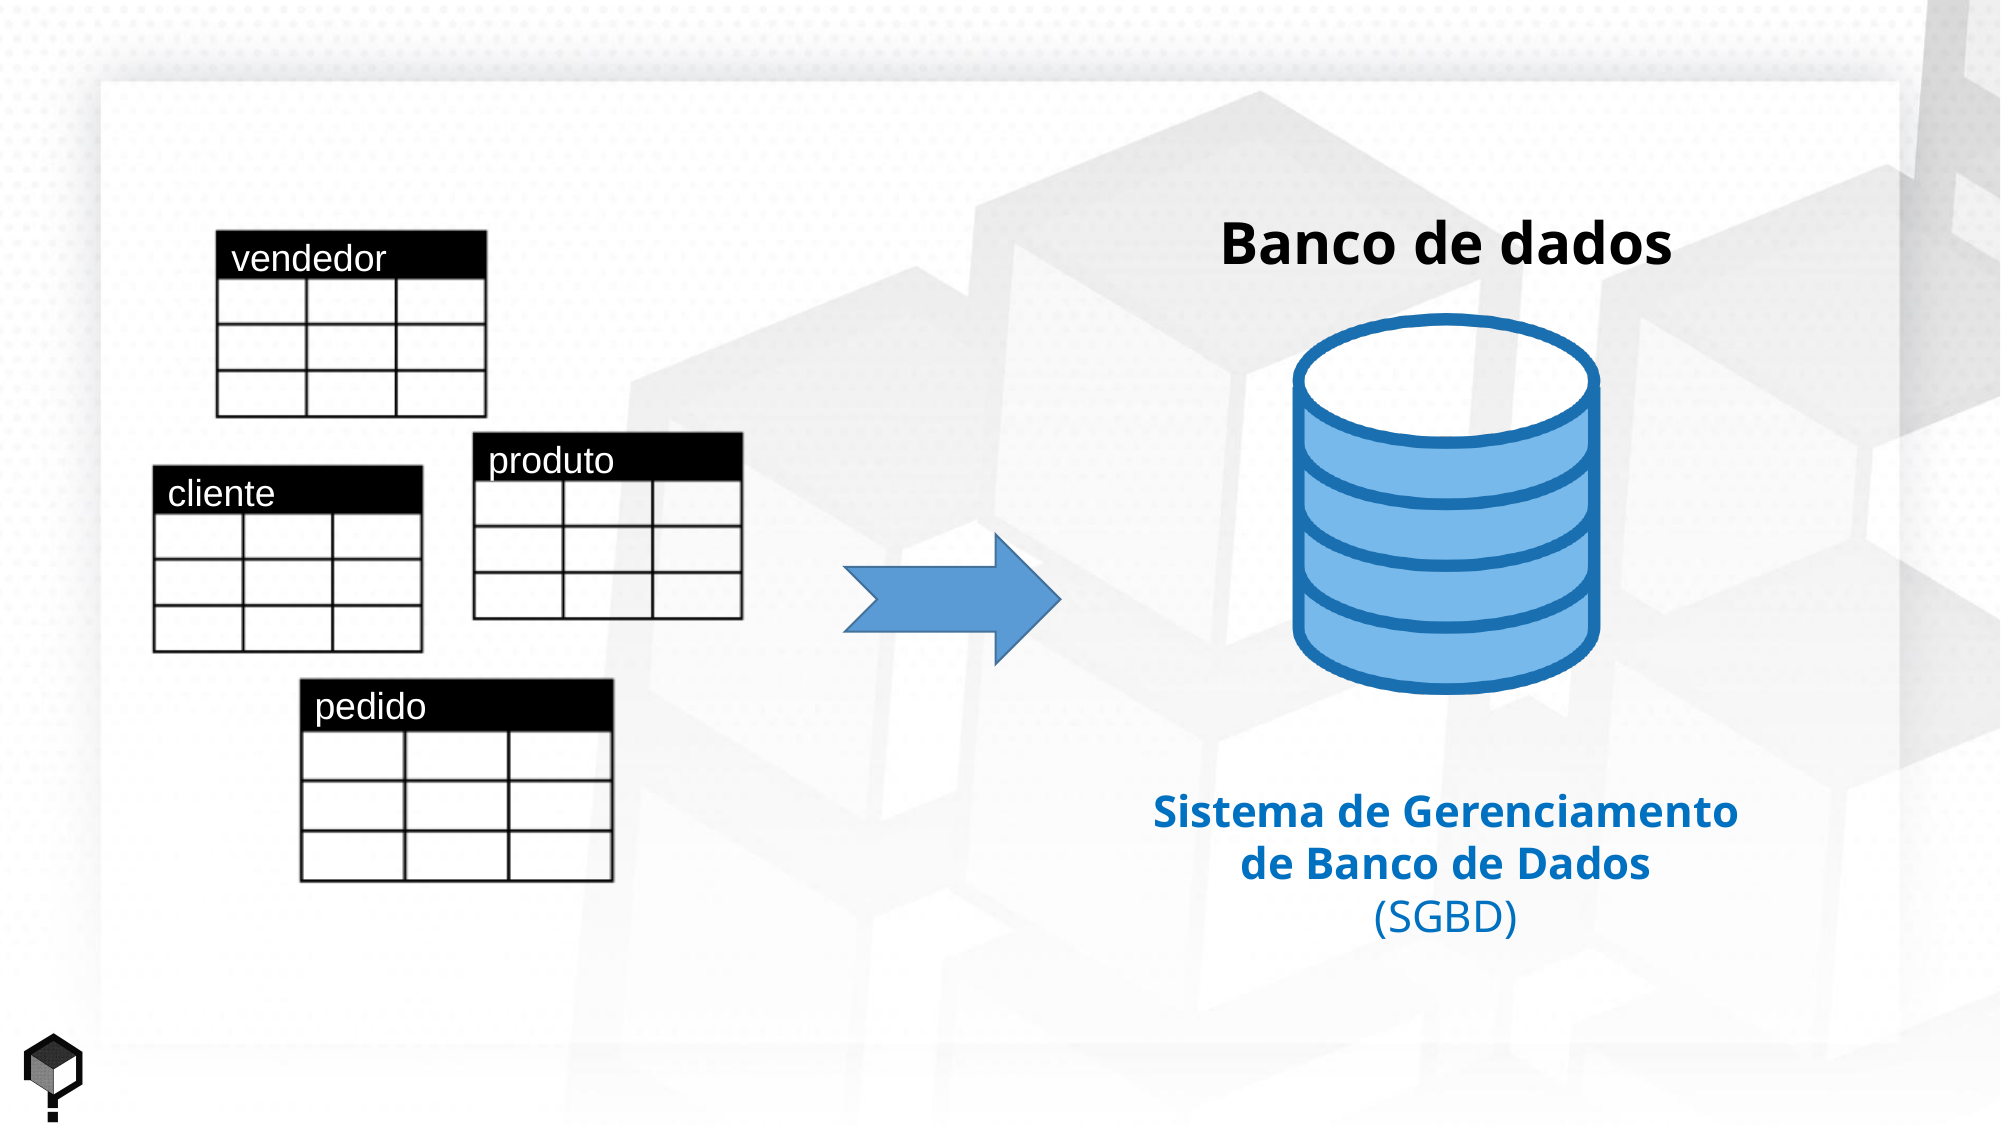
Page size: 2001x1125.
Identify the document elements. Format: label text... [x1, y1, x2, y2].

text_box Banco de dados [1180, 199, 1712, 284]
text_box Sistema de Gerenciamento de Banco de Dados (SGBD) [1079, 775, 1814, 949]
text_box [844, 534, 1061, 665]
picture [0, 0, 2001, 1125]
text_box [133, 177, 764, 966]
